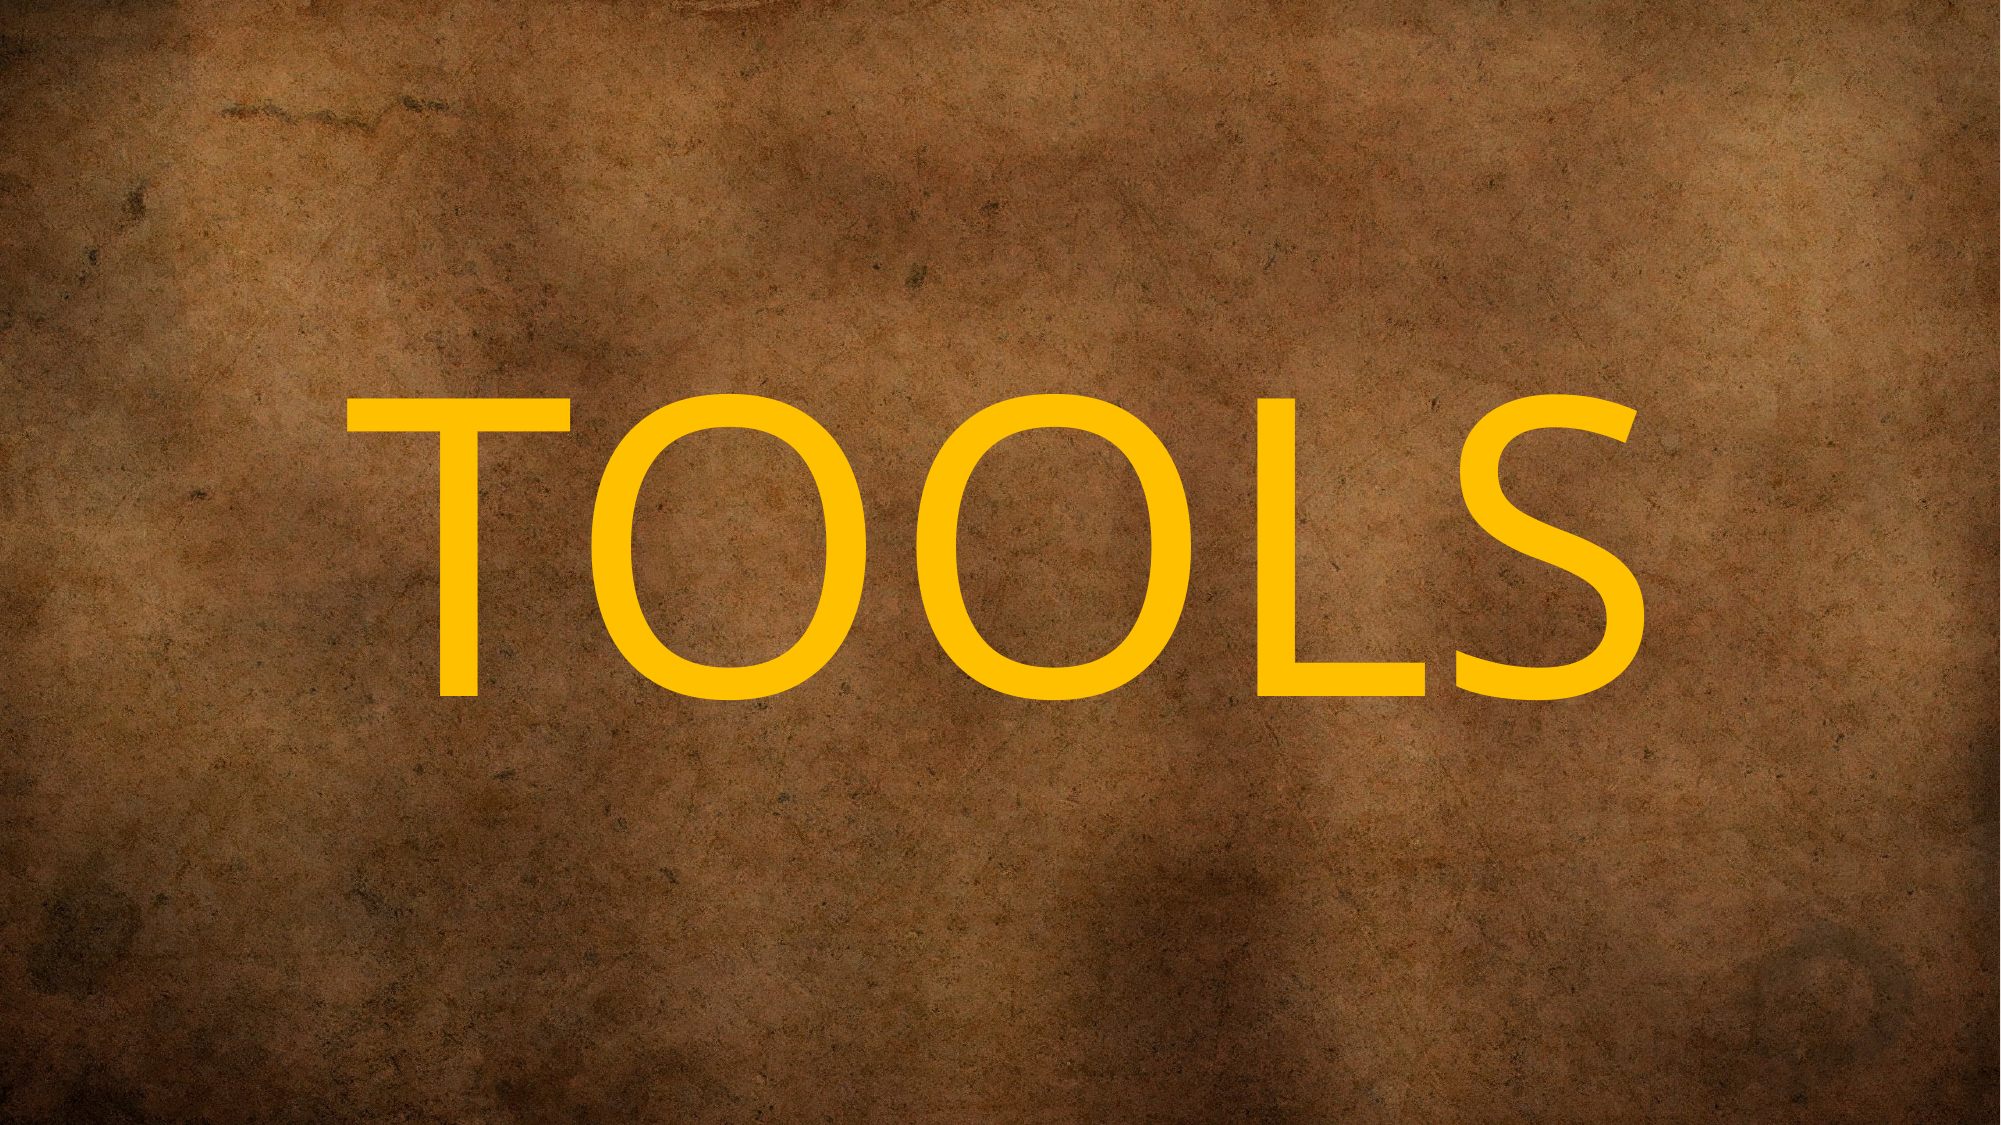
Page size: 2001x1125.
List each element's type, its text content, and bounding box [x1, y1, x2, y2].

picture [0, 0, 2001, 1125]
text_box TOOLS [66, 272, 1942, 788]
